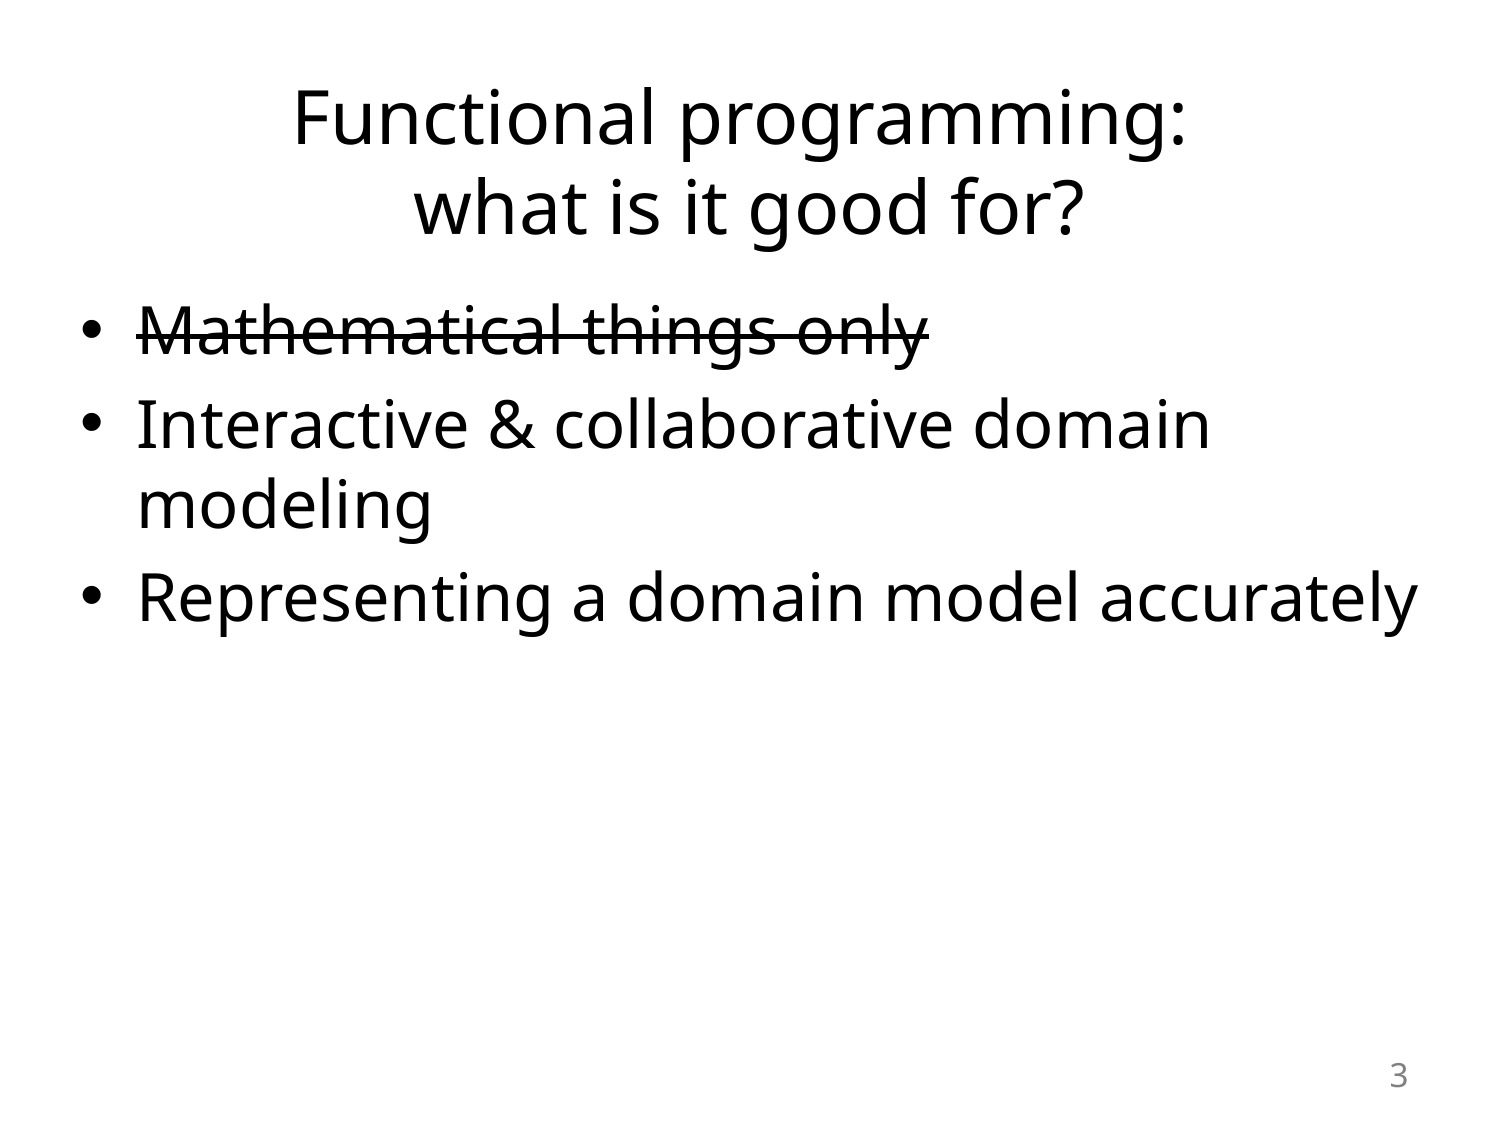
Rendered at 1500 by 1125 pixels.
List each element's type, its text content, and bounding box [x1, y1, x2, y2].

title Functional programming: what is it good for? [75, 66, 1425, 254]
list Mathematical things only Interactive & collaborative domain modeling Representing a domain model accurately [64, 280, 1471, 1024]
